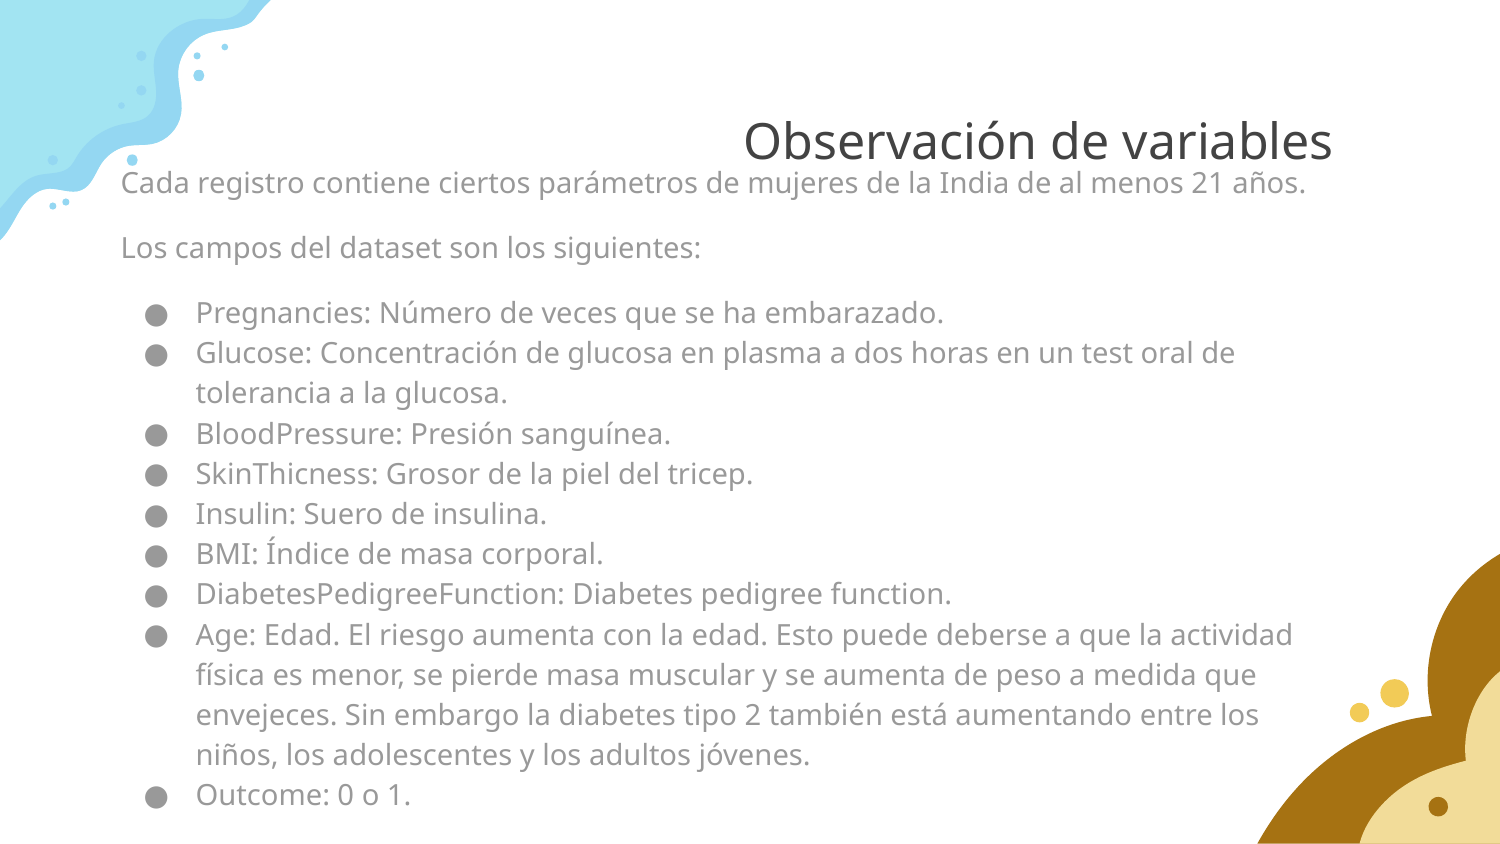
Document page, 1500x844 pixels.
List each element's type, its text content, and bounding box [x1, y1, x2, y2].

text_box Cada registro contiene ciertos parámetros de mujeres de la India de al menos 21 años. Los campos del dataset son los siguientes: Pregnancies: Número de veces que se ha embarazado. Glucose: Concentración de glucosa en plasma a dos horas en un test oral de tolerancia a la glucosa. BloodPressure: Presión sanguínea. SkinThicness: Grosor de la piel del tricep. Insulin: Suero de insulina. BMI: Índice de masa corporal. DiabetesPedigreeFunction: Diabetes pedigree function. Age: Edad. El riesgo aumenta con la edad. Esto puede deberse a que la actividad física es menor, se pierde masa muscular y se aumenta de peso a medida que envejeces. Sin embargo la diabetes tipo 2 también está aumentando entre los niños, los adolescentes y los adultos jóvenes. Outcome: 0 o 1. [105, 144, 1363, 827]
title Observación de variables [206, 85, 1363, 144]
